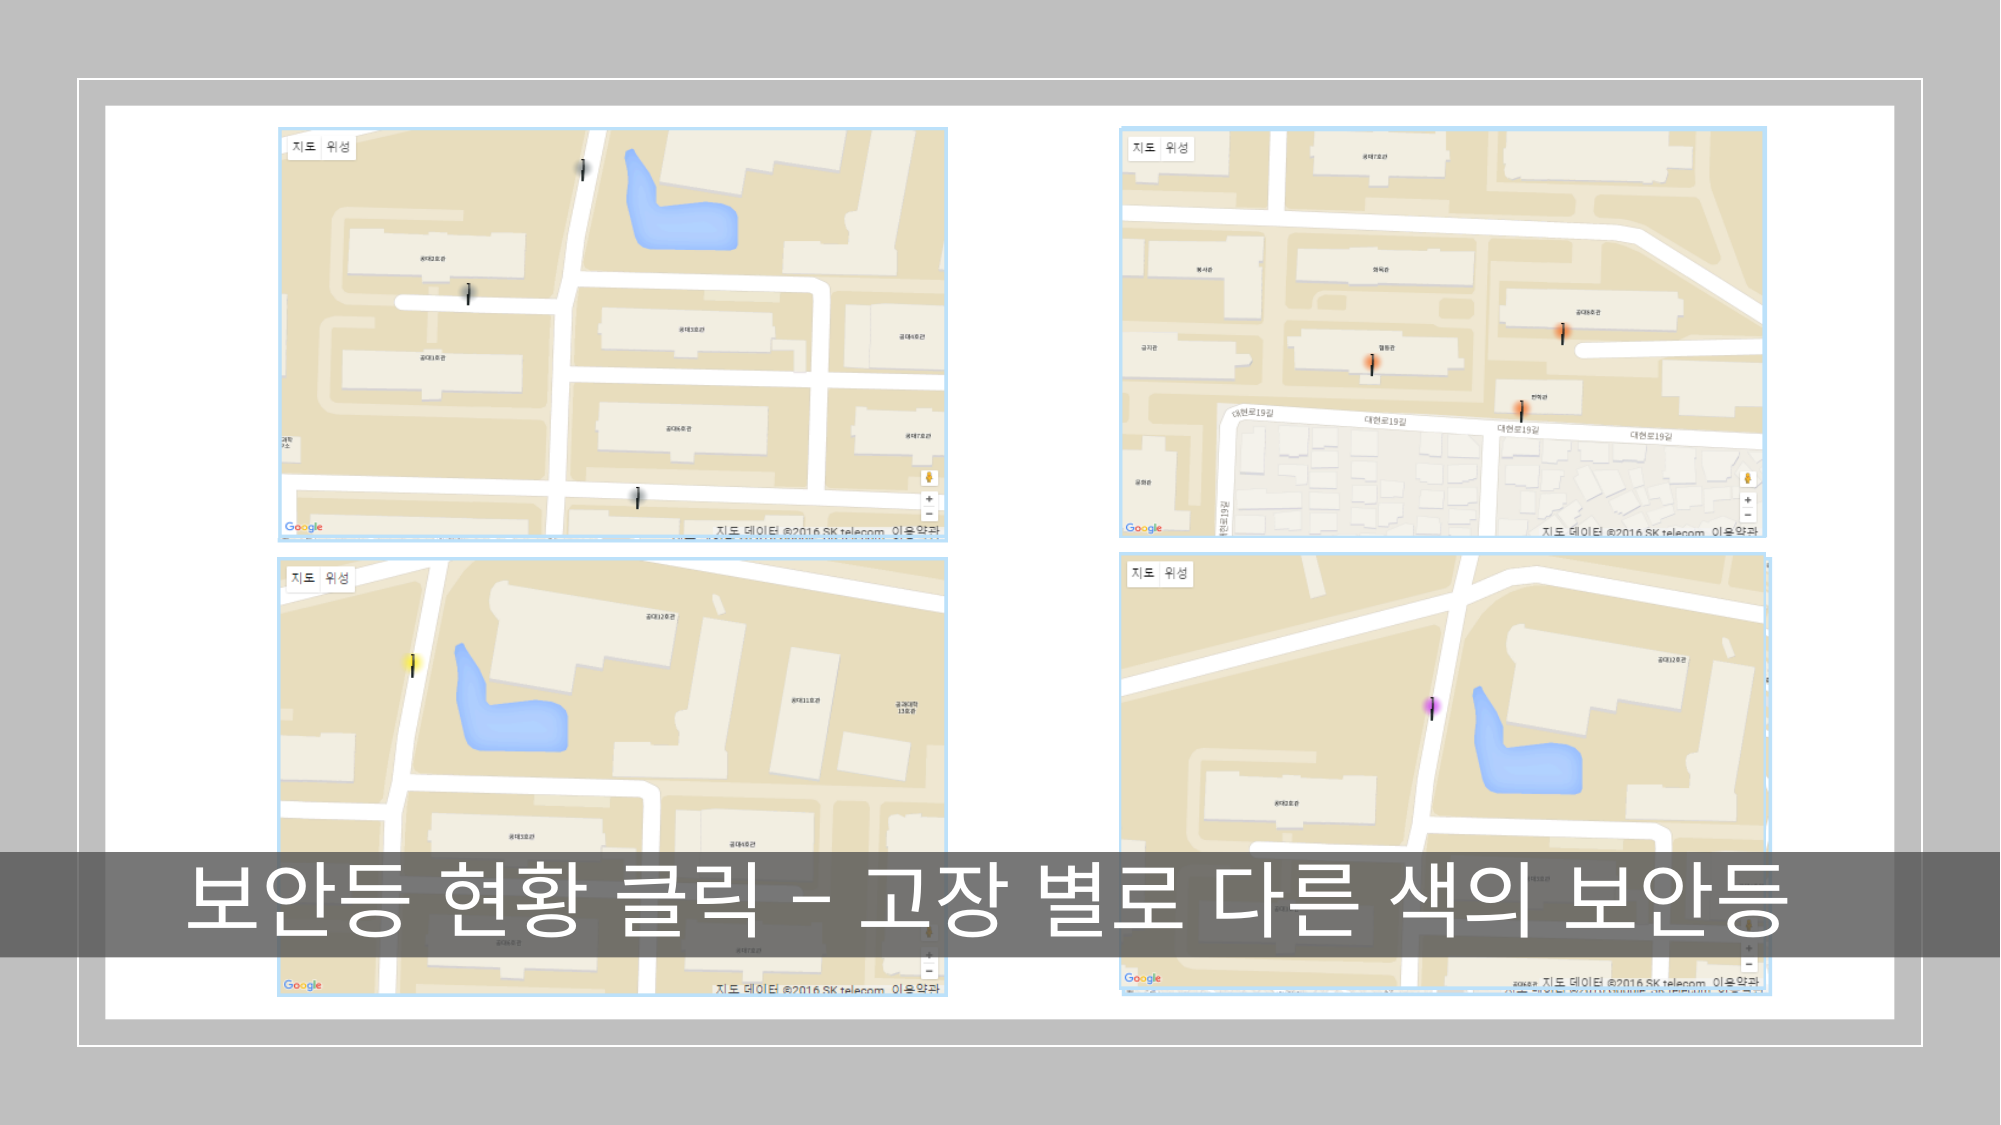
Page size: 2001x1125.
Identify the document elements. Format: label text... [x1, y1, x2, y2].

picture [277, 127, 948, 544]
picture [277, 557, 948, 997]
text_box [104, 104, 1895, 852]
picture [1119, 552, 1774, 997]
text_box [77, 78, 1923, 852]
text_box [77, 958, 1923, 1047]
text_box [104, 958, 1895, 1020]
text_box [0, 0, 2000, 852]
text_box 보안등 현황 클릭 – 고장 별로 다른 색의 보안등 [948, 852, 1119, 958]
text_box 보안등 현황 클릭 – 고장 별로 다른 색의 보안등 [1774, 852, 2000, 958]
text_box [0, 958, 2000, 1125]
picture [1119, 126, 1768, 538]
text_box 보안등 현황 클릭 – 고장 별로 다른 색의 보안등 [0, 852, 277, 958]
